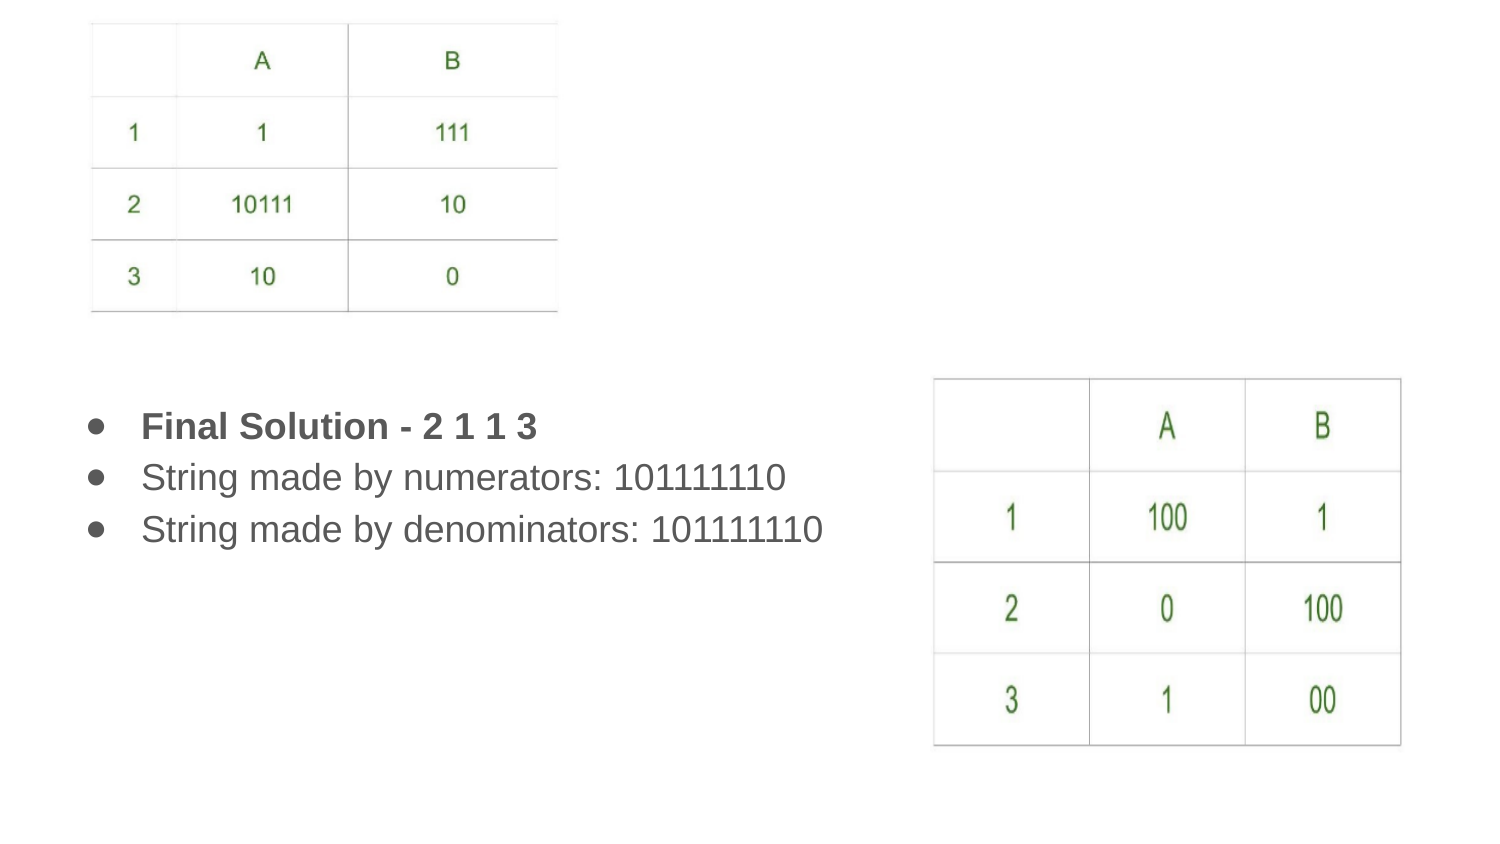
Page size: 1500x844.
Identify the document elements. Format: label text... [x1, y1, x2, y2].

list Final Solution - 2 1 1 3 String made by numerators: 101111110 String made by denominators: 101111110 [51, 76, 1449, 750]
picture [915, 318, 1436, 784]
picture [73, 0, 578, 328]
